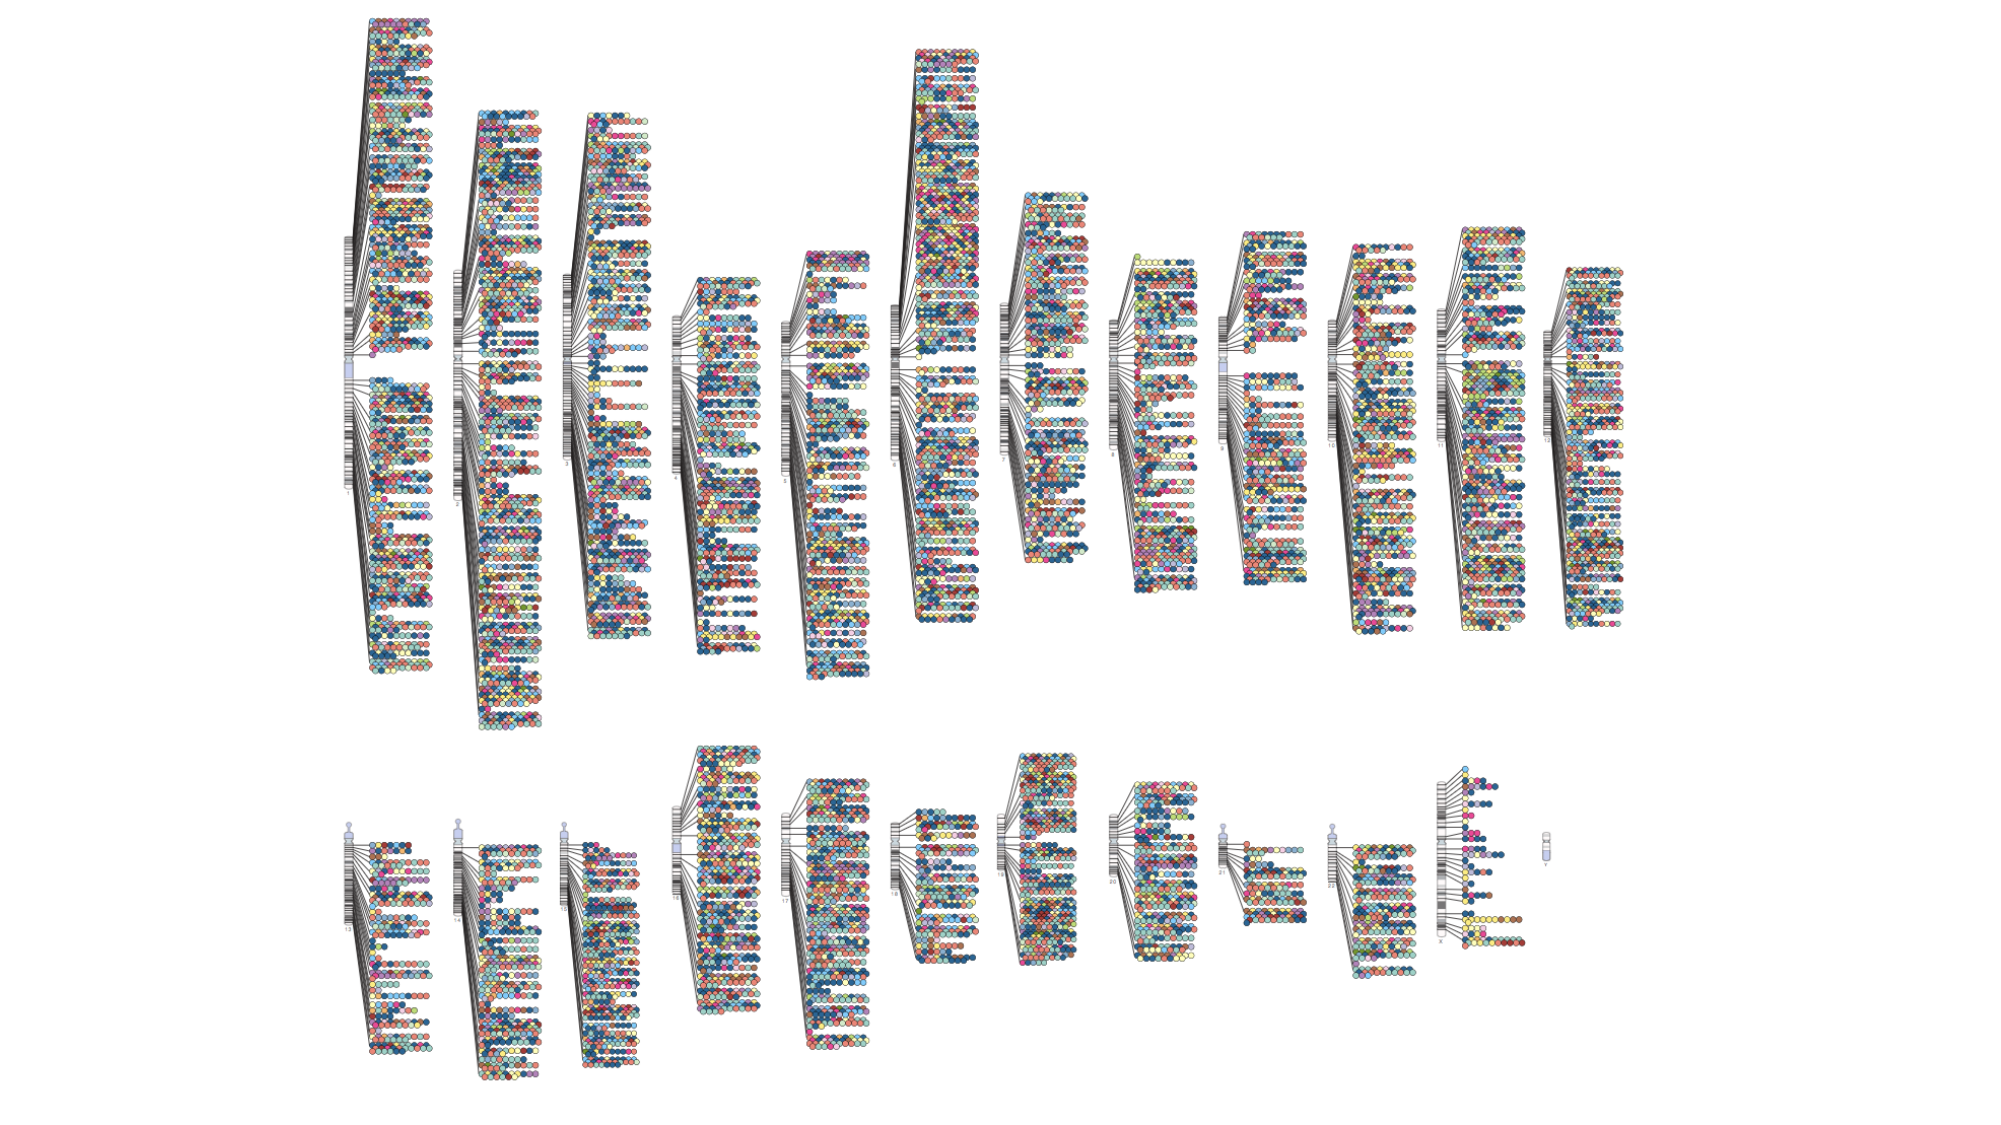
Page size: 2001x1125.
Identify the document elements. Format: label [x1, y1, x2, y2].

picture [296, 0, 1666, 1125]
